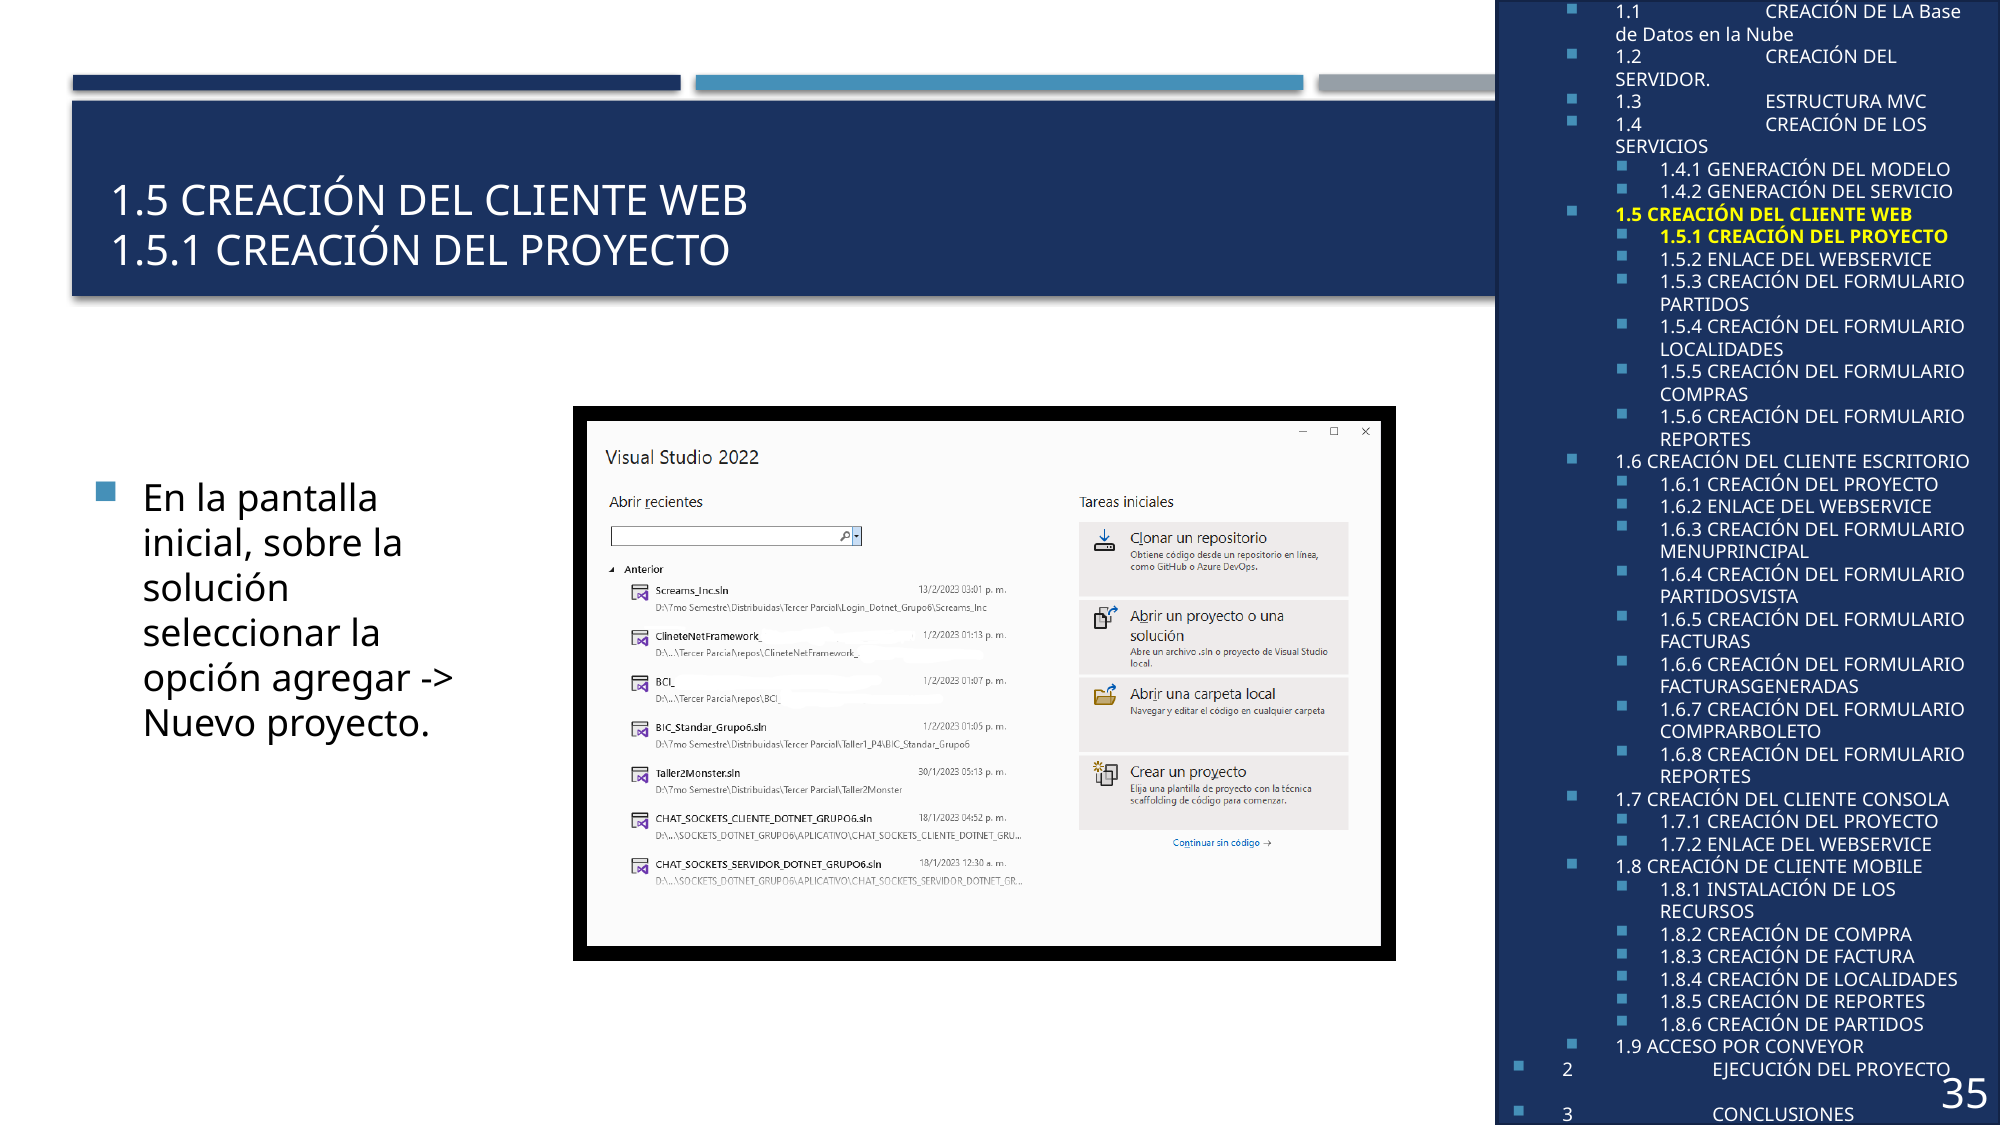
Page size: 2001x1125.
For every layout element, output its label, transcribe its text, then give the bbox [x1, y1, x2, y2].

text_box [1496, 0, 2000, 1125]
list En la pantalla inicial, sobre la solución seleccionar la opción agregar -> Nuevo proyecto. [77, 301, 472, 917]
picture [586, 420, 1382, 947]
title 1.5 CREACIÓN DEL CLIENTE WEB 1.5.1 CREACIÓN DEL PROYECTO [95, 115, 1490, 282]
